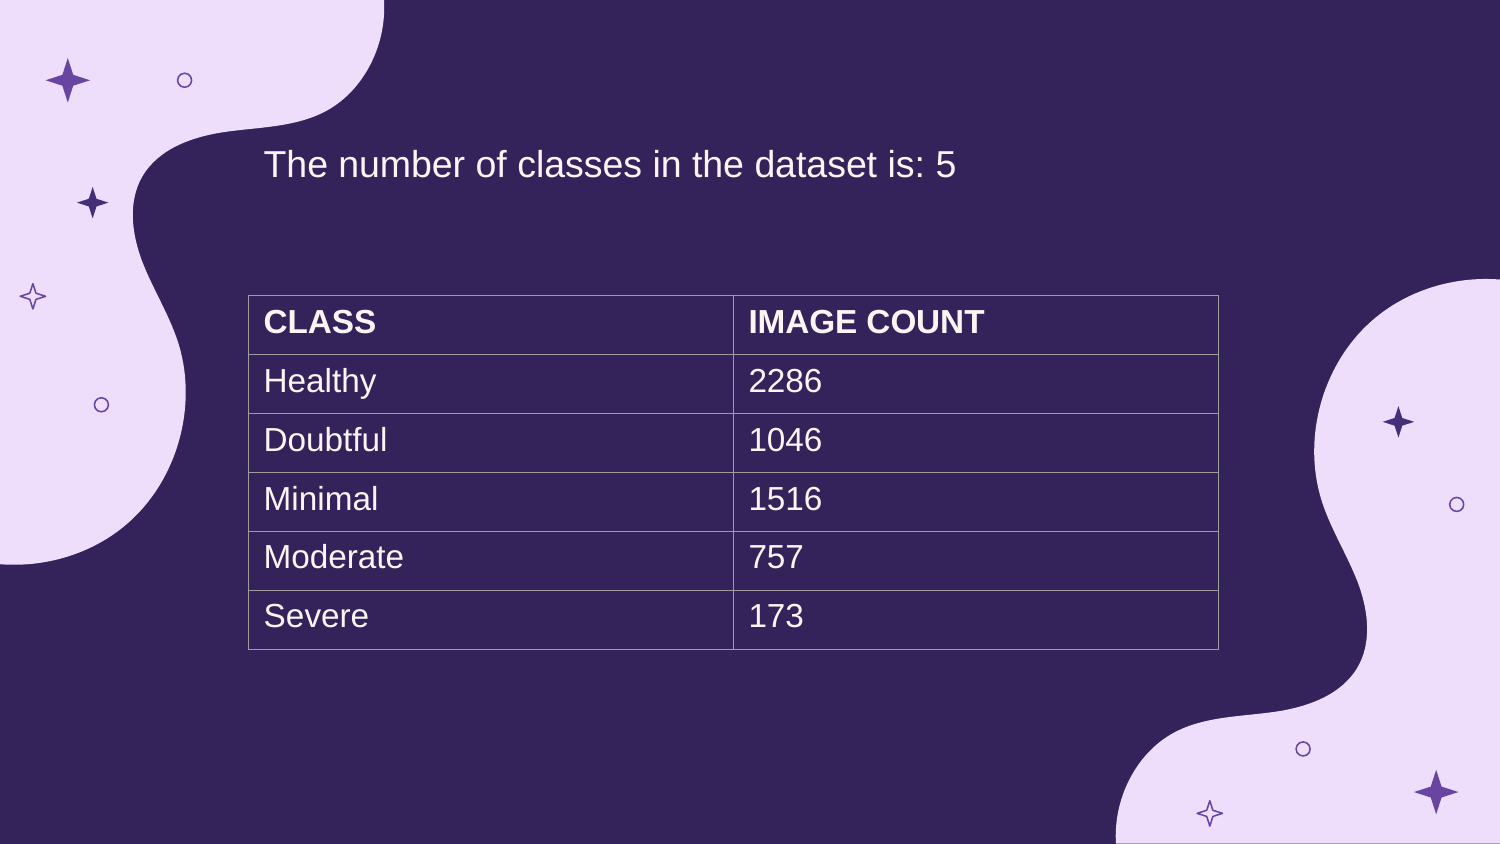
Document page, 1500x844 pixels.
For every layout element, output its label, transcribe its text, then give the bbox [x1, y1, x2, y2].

table_cell Minimal​ [249, 473, 733, 531]
table_cell Moderate​ [249, 532, 733, 590]
table_cell 2286​ [734, 355, 1218, 413]
table_cell 173​ [734, 591, 1218, 649]
table_header IMAGE COUNT​ [734, 296, 1218, 354]
table_cell Healthy​ [249, 355, 733, 413]
table_cell Severe​ [249, 591, 733, 649]
table_cell 1046​ [734, 414, 1218, 472]
table_header CLASS​ [249, 296, 733, 354]
table_cell Doubtful​ [249, 414, 733, 472]
table_cell 757​ [734, 532, 1218, 590]
text_box The number of classes in the dataset is: 5​ [248, 133, 999, 193]
table_cell 1516​ [734, 473, 1218, 531]
